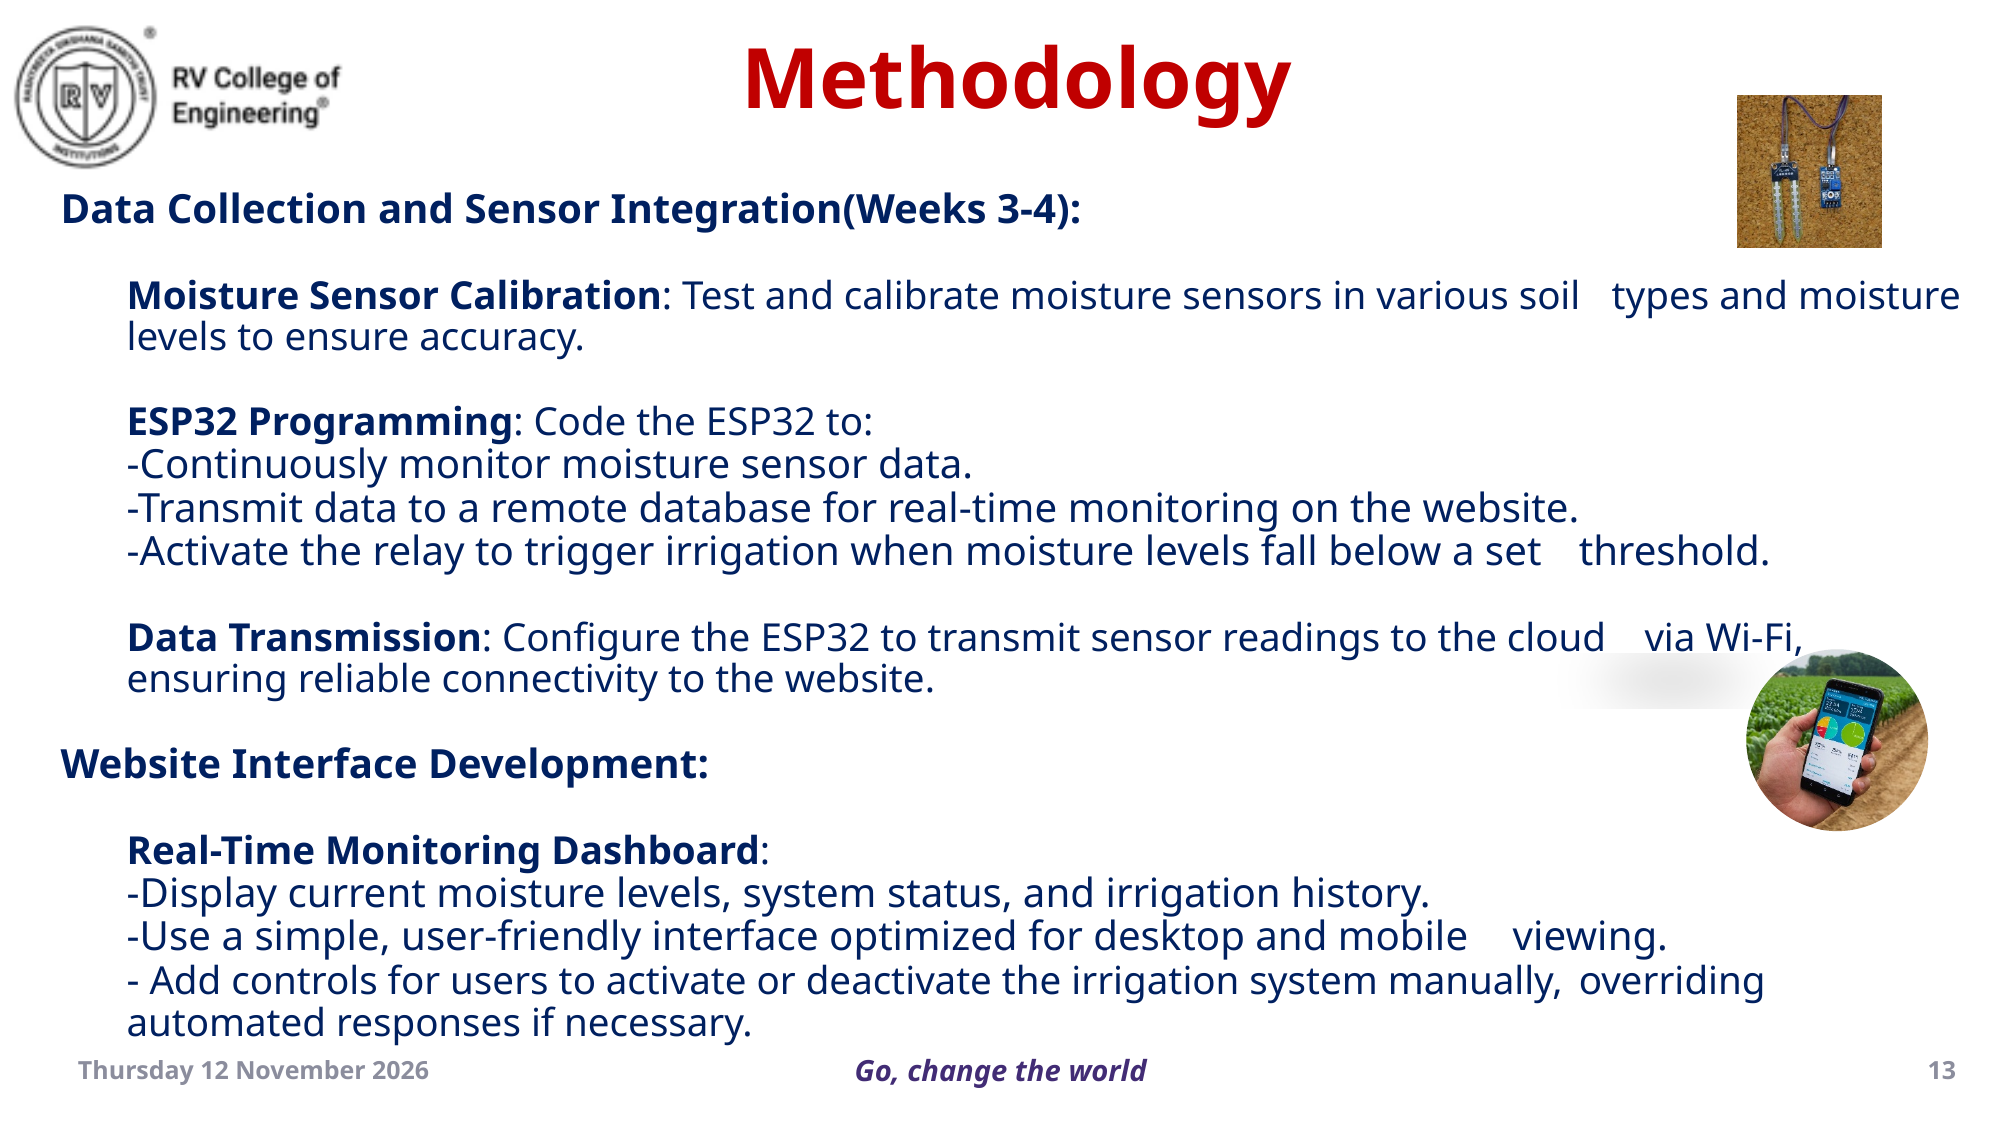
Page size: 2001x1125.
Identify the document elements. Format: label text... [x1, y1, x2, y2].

picture [0, 12, 363, 177]
picture [1746, 649, 1929, 832]
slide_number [28, 1041, 479, 1102]
text_box Methodology [348, 6, 1686, 145]
list Data Collection and Sensor Integration(Weeks 3-4): Moisture Sensor Calibration: Test and calibrate moisture sensors in various soil types and moisture levels to ensure accuracy. ESP32 Programming: Code the ESP32 to: -Continuously monitor moisture sensor data. -Transmit data to a remote database for real-time monitoring on the website. -Activate the relay to trigger irrigation when moisture levels fall below a set threshold. Data Transmission: Configure the ESP32 to transmit sensor readings to the cloud via Wi-Fi, ensuring reliable connectivity to the website. Website Interface Development: Real-Time Monitoring Dashboard: -Display current moisture levels, system status, and irrigation history. -Use a simple, user-friendly interface optimized for desktop and mobile viewing. - Add controls for users to activate or deactivate the irrigation system manually, overriding automated responses if necessary. [45, 181, 1989, 1067]
picture [1737, 95, 1882, 248]
slide_number 13 [1521, 1041, 1972, 1102]
